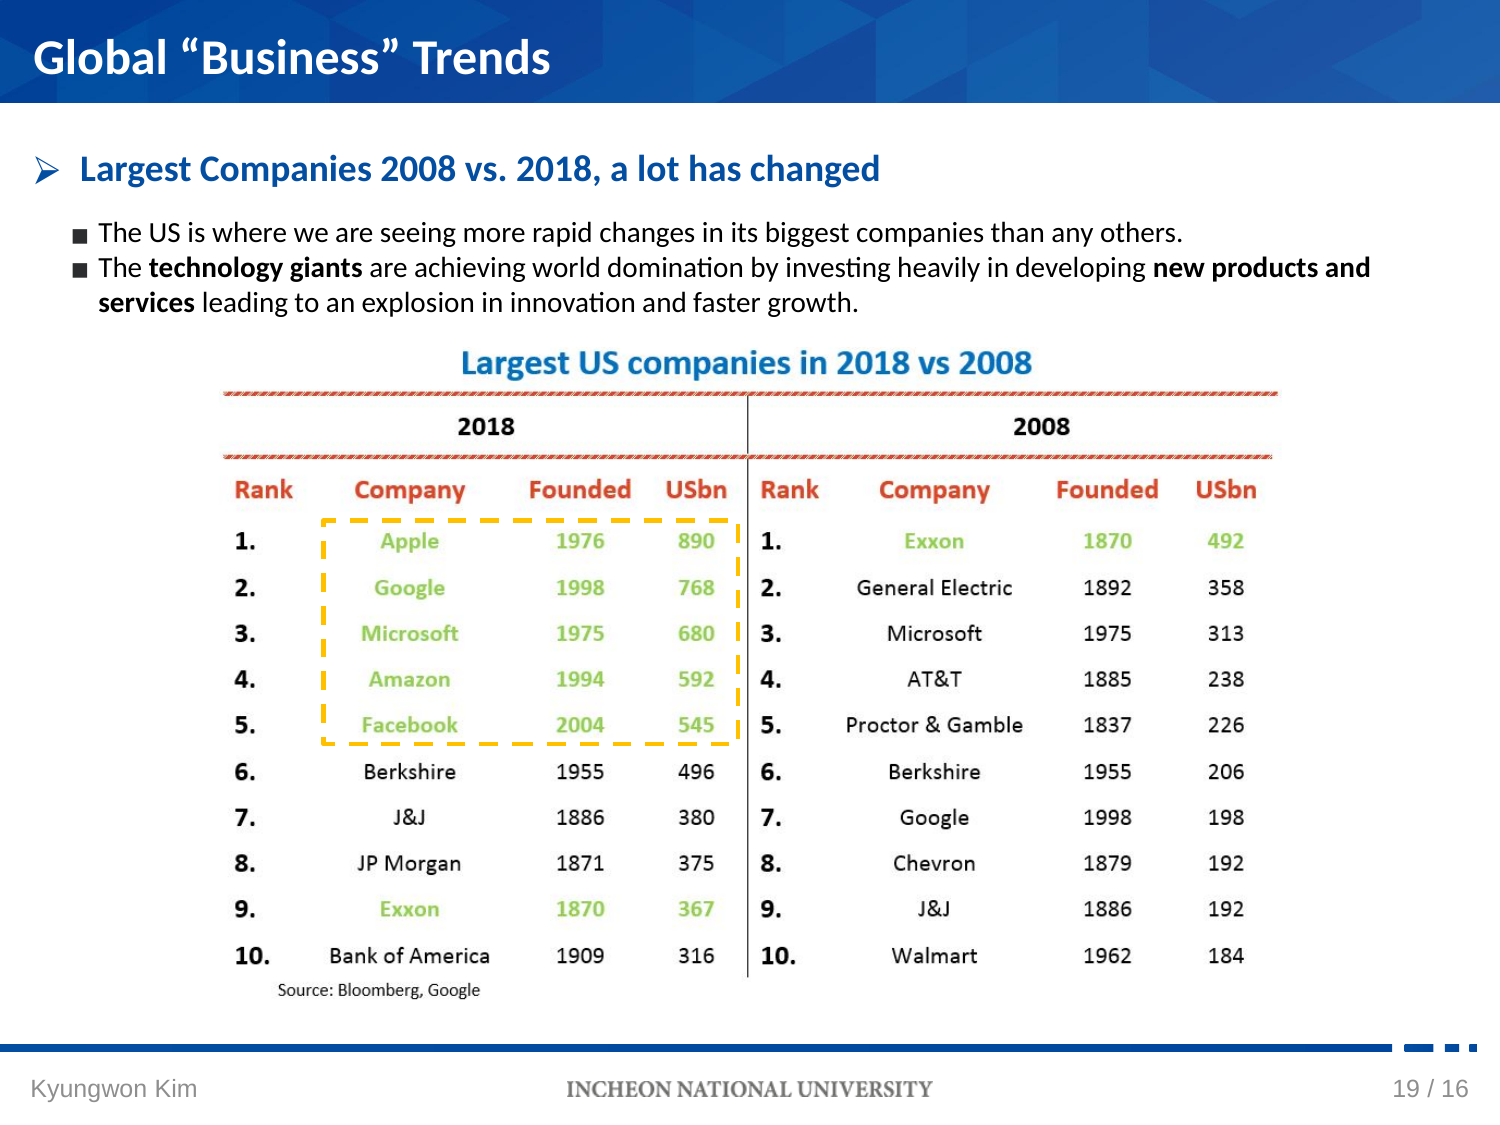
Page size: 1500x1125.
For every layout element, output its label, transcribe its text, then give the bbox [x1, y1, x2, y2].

slide_number 18 / 16 [1371, 1057, 1490, 1118]
text_box The US is where we are seeing more rapid changes in its biggest companies than any others. The technology giants are achieving world domination by investing heavily in developing new products and services leading to an explosion in innovation and faster growth. [55, 205, 1453, 407]
text_box Largest Companies 2008 vs. 2018, a lot has changed [18, 136, 1482, 202]
picture [567, 1081, 933, 1097]
picture [0, 0, 1500, 103]
text_box Global “Business” Trends [18, 16, 1482, 93]
picture [218, 346, 1282, 1009]
